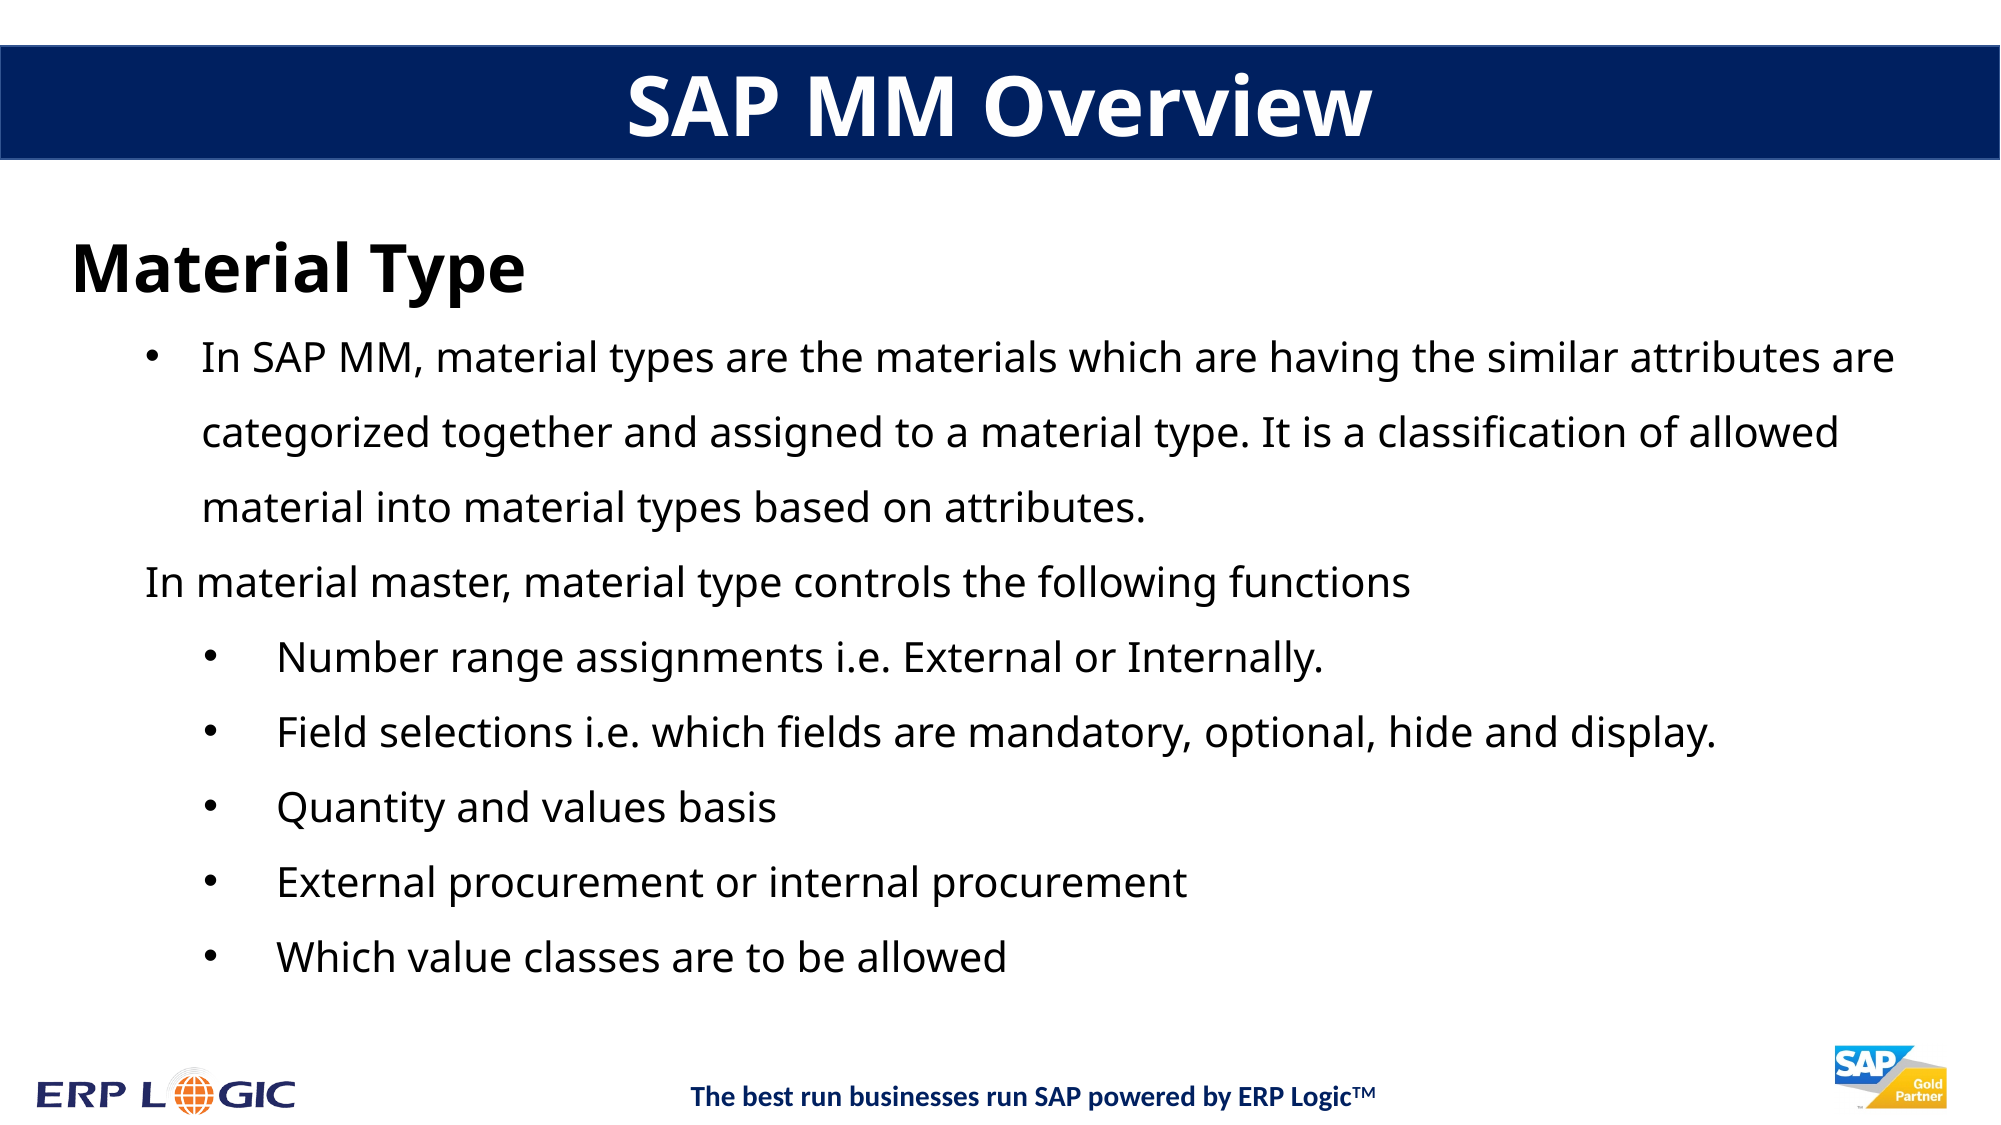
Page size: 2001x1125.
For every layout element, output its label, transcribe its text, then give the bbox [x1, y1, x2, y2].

picture [36, 1067, 295, 1115]
text_box Material Type In SAP MM, material types are the materials which are having the similar attributes are categorized together and assigned to a material type. It is a classification of allowed material into material types based on attributes. In material master, material type controls the following functions Number range assignments i.e. External or Internally. Field selections i.e. which fields are mandatory, optional, hide and display. Quantity and values basis External procurement or internal procurement Which value classes are to be allowed [55, 218, 1945, 988]
picture [1834, 1043, 1947, 1115]
text_box SAP MM Overview [0, 45, 2000, 160]
